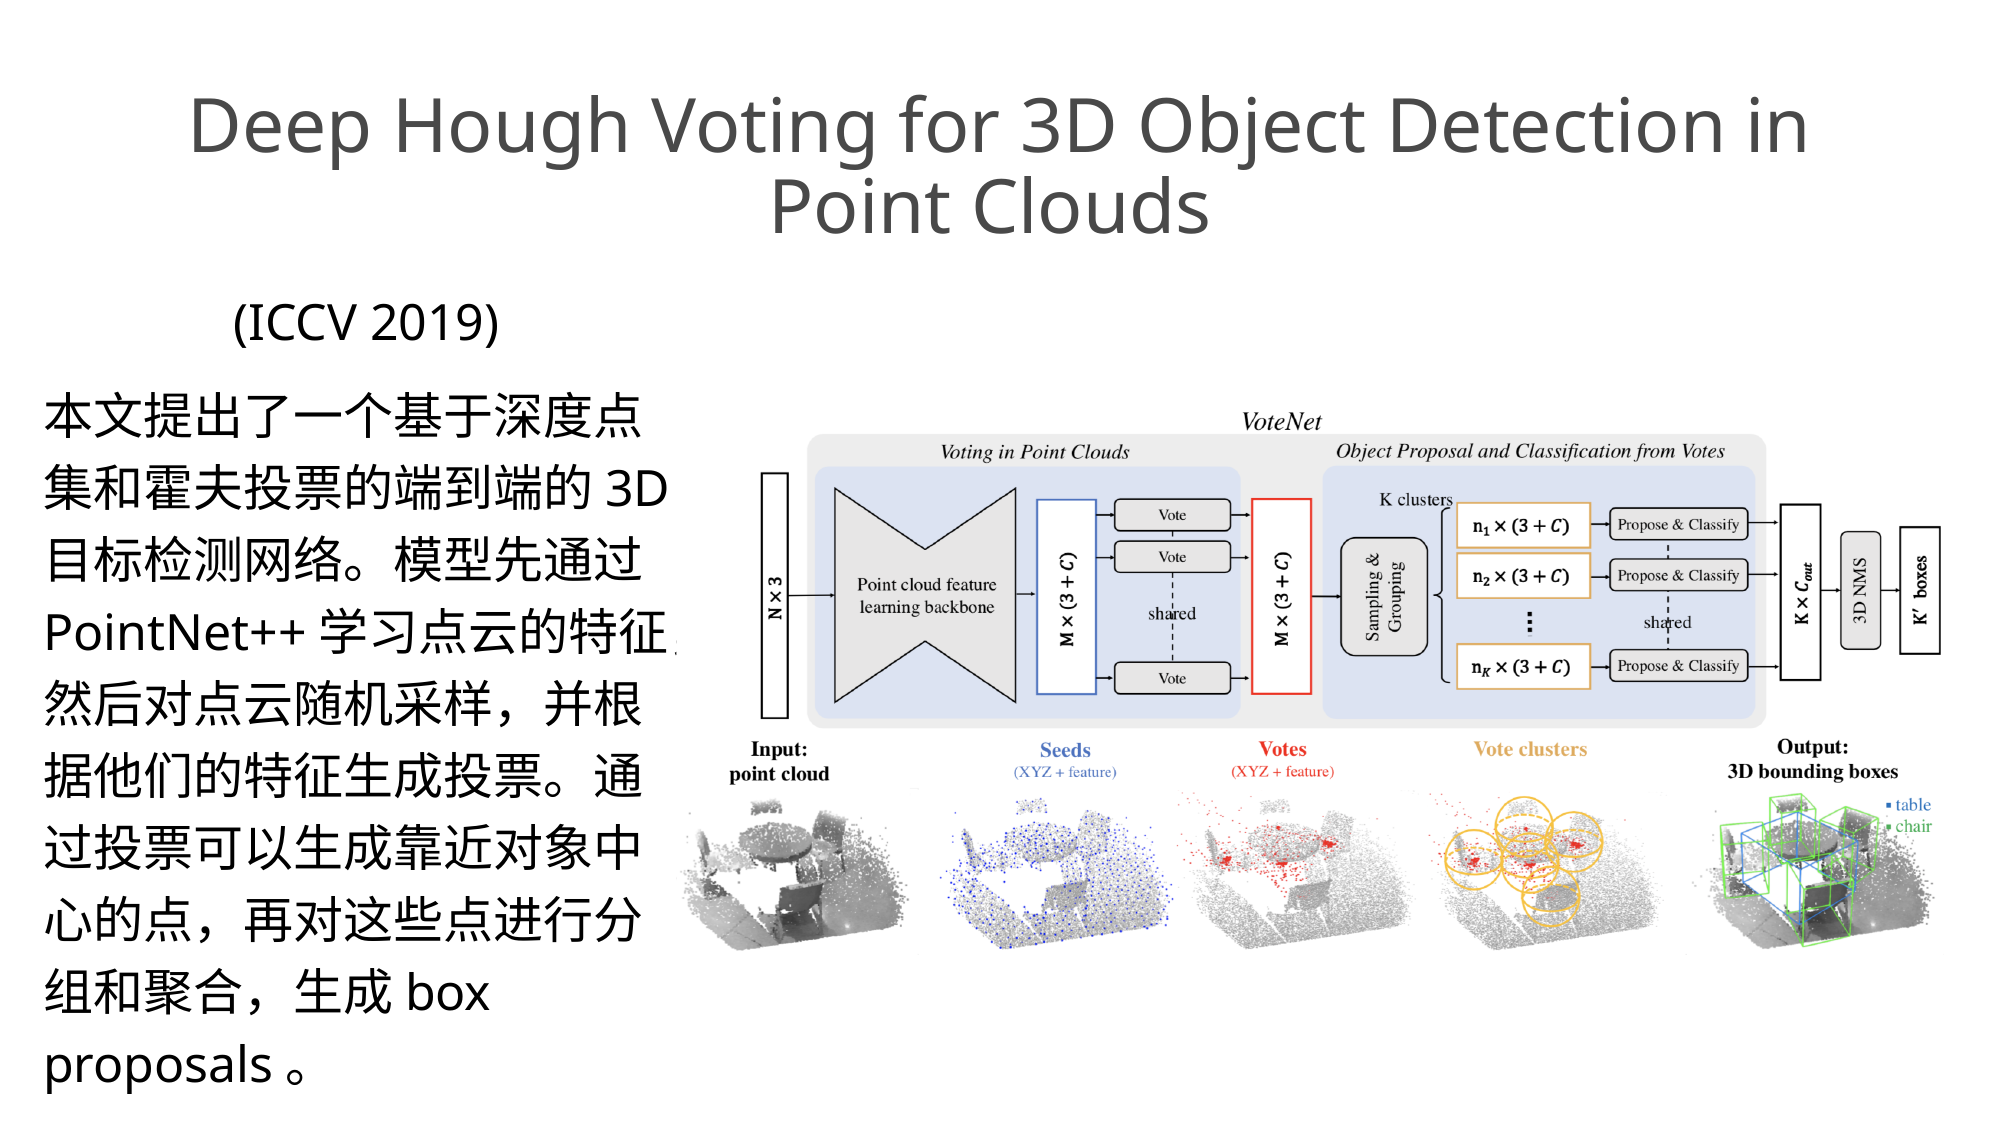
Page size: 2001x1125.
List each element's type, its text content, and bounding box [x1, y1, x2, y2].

list (ICCV 2019) 本文提出了一个基于深度点集和霍夫投票的端到端的3D目标检测网络。模型先通过PointNet++学习点云的特征，然后对点云随机采样，并根据他们的特征生成投票。通过投票可以生成靠近对象中心的点，再对这些点进行分组和聚合，生成box proposals。 [28, 289, 705, 1108]
picture [676, 407, 2000, 961]
title Deep Hough Voting for 3D Object Detection in Point Clouds [137, 59, 1863, 278]
